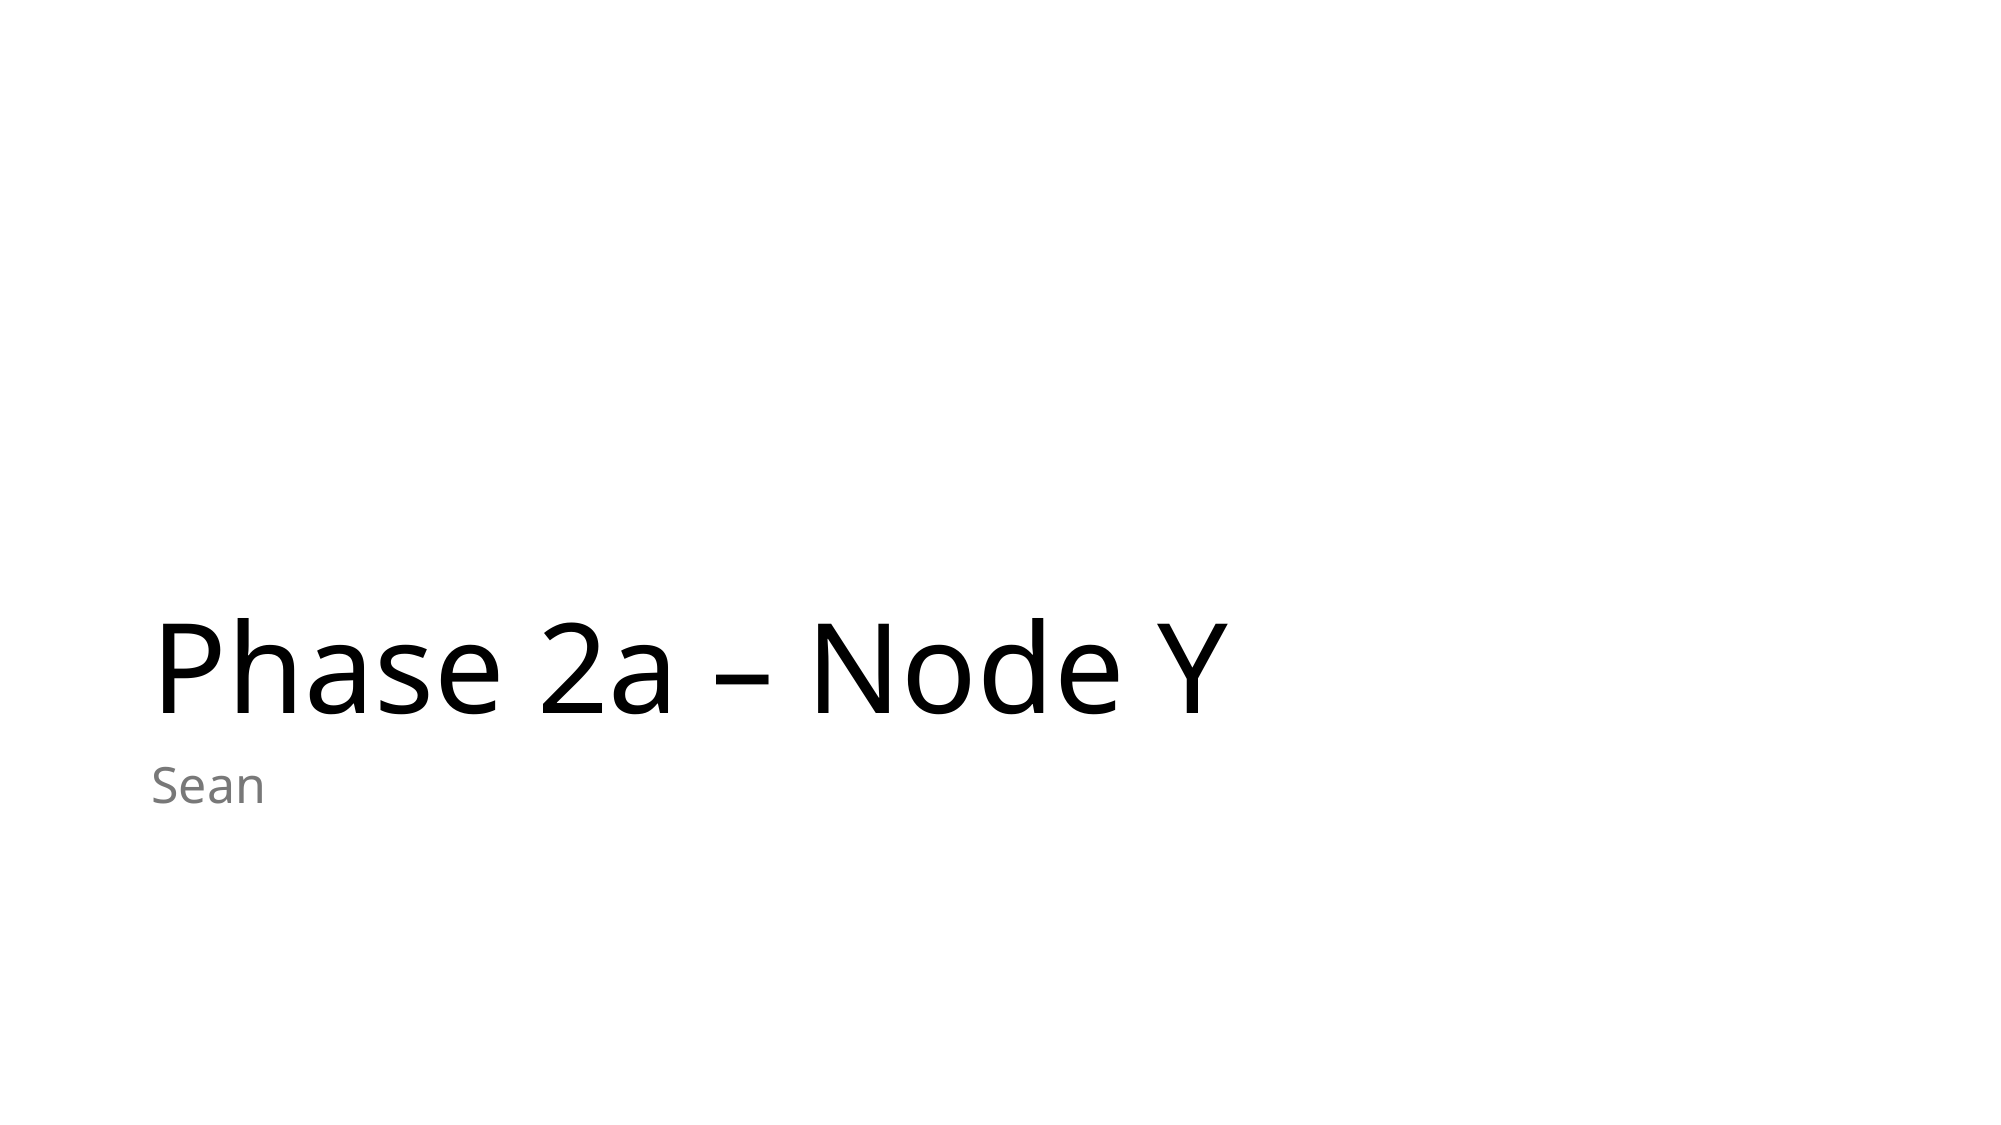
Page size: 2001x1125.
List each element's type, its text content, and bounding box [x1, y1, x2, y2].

title Phase 2a – Node Y [136, 280, 1862, 749]
list Sean [136, 752, 1862, 999]
